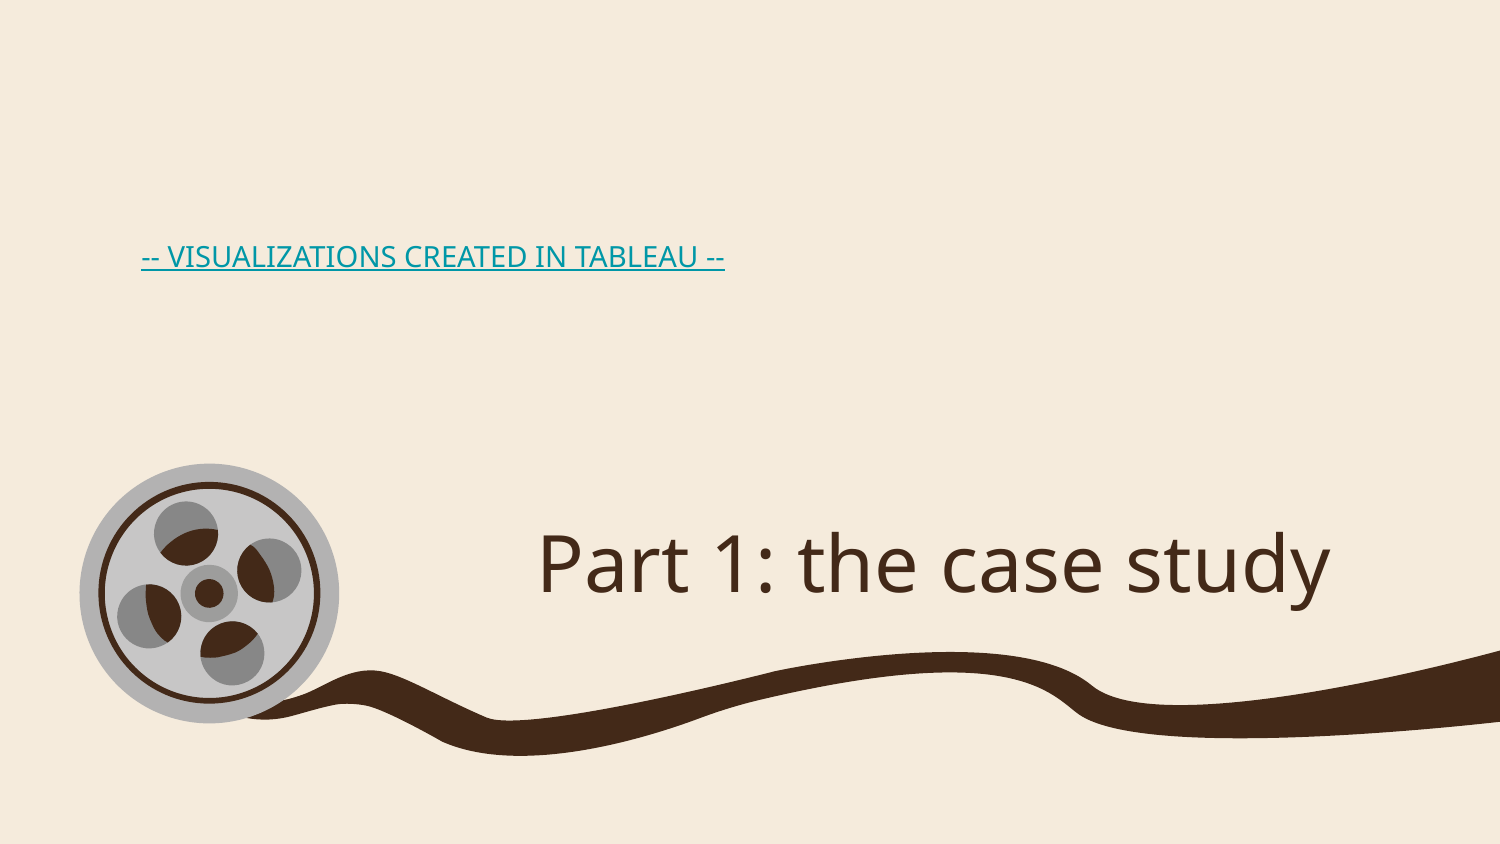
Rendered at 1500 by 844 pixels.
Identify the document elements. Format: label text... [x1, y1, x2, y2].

text_box -- VISUALIZATIONS CREATED IN TABLEAU -- [0, 161, 1066, 354]
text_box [69, 445, 1500, 778]
